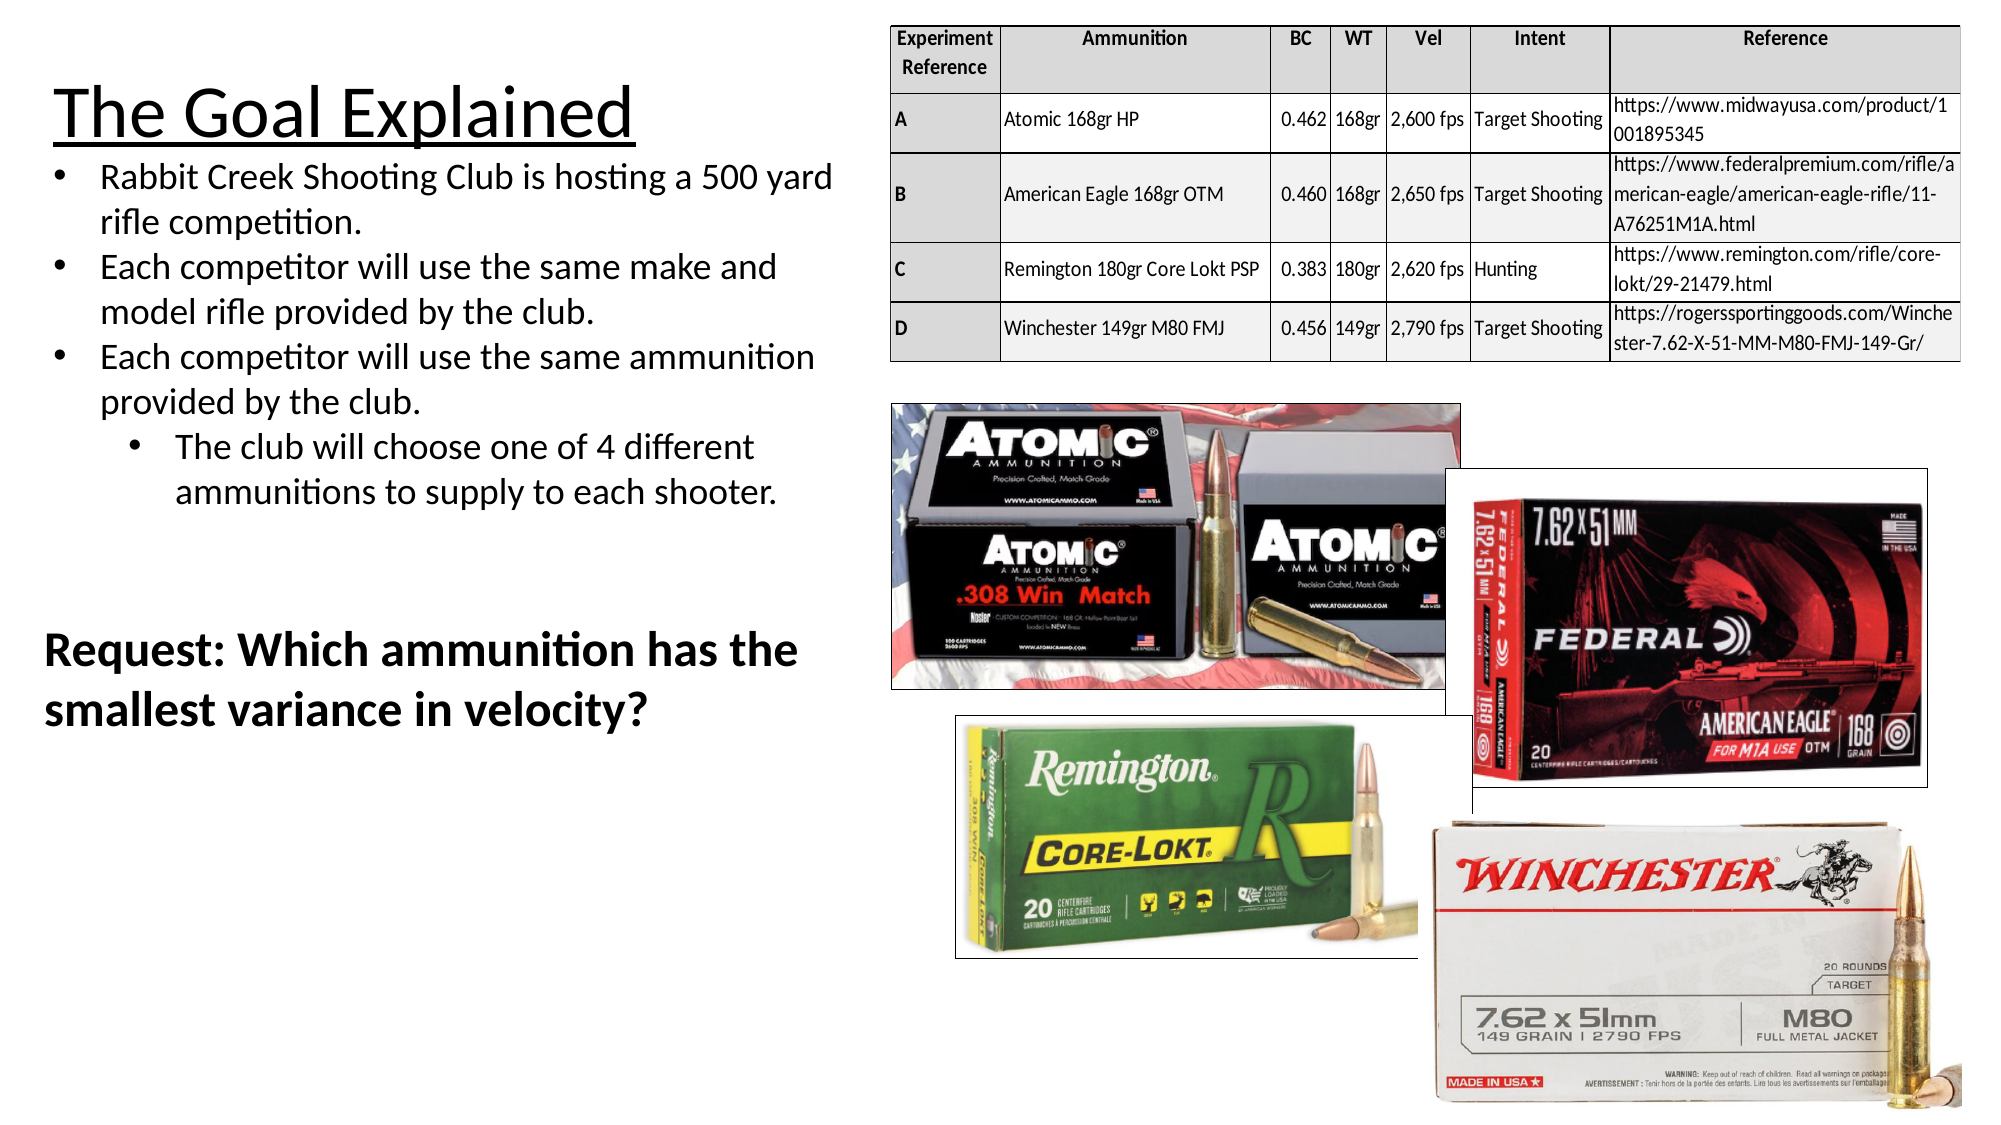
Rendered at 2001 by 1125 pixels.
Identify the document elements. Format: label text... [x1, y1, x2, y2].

picture [890, 25, 1962, 363]
text_box The Goal Explained Rabbit Creek Shooting Club is hosting a 500 yard rifle competition. Each competitor will use the same make and model rifle provided by the club. Each competitor will use the same ammunition provided by the club. The club will choose one of 4 different ammunitions to supply to each shooter. [38, 55, 873, 565]
text_box Request: Which ammunition has the smallest variance in velocity? [29, 608, 833, 744]
picture [891, 403, 1962, 1118]
